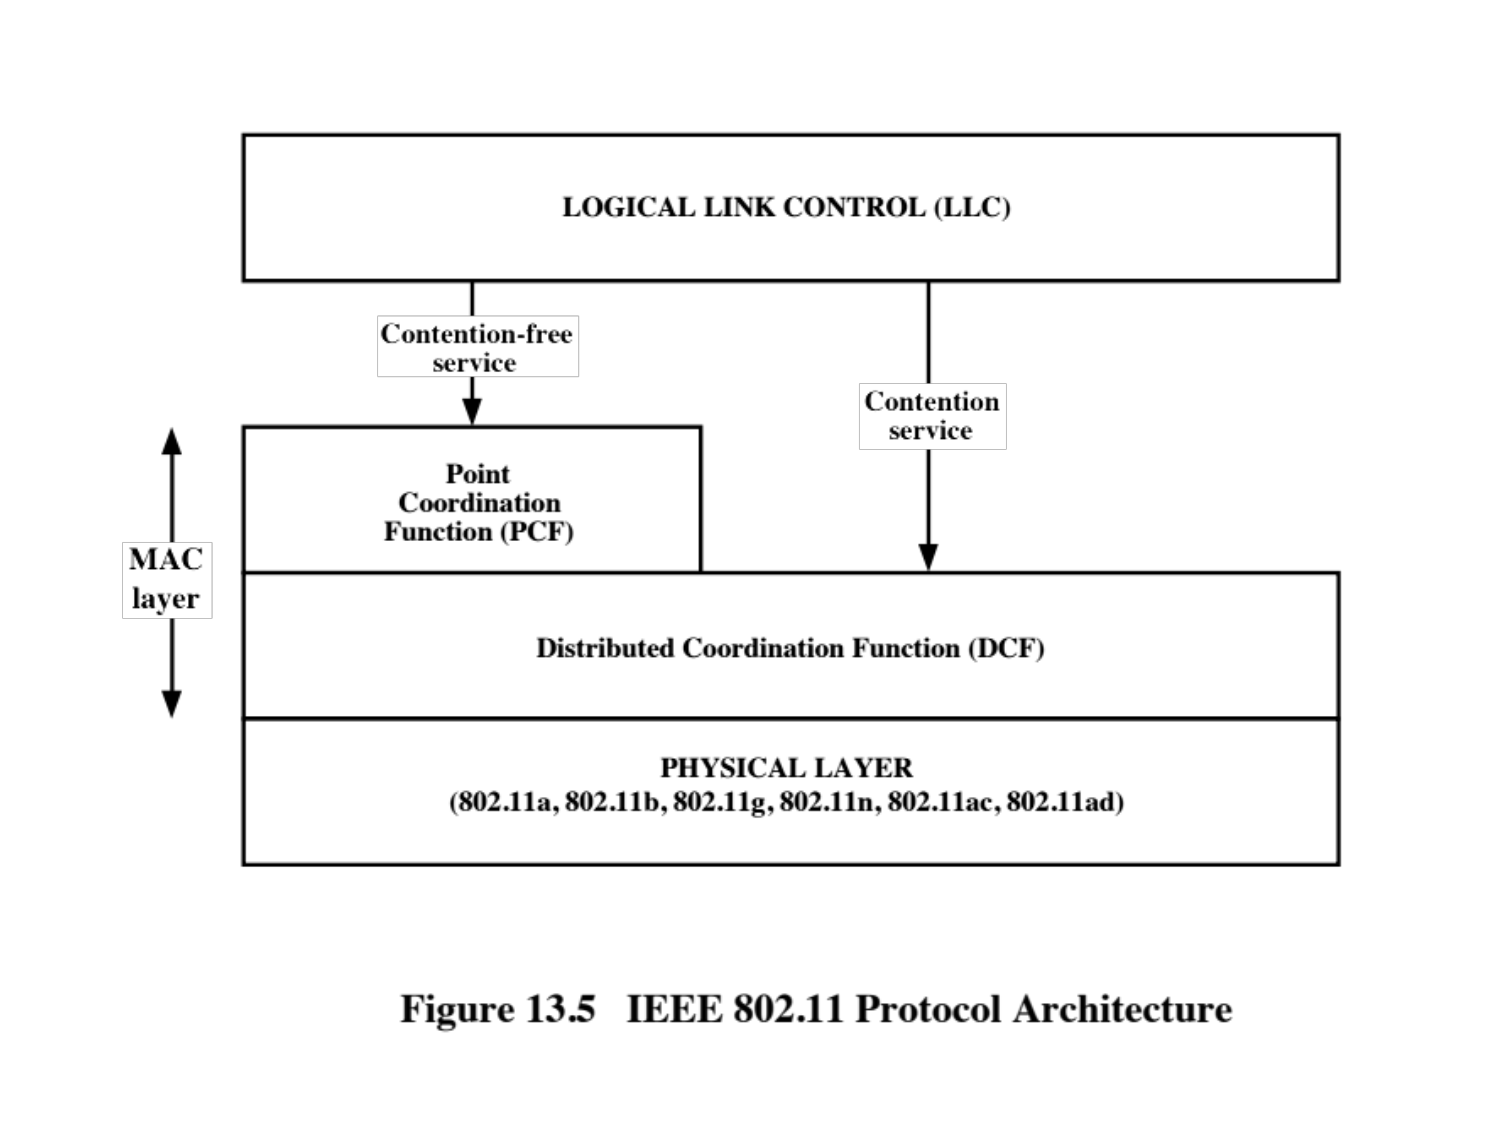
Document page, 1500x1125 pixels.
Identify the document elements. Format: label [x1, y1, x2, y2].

picture [62, 49, 1438, 1086]
